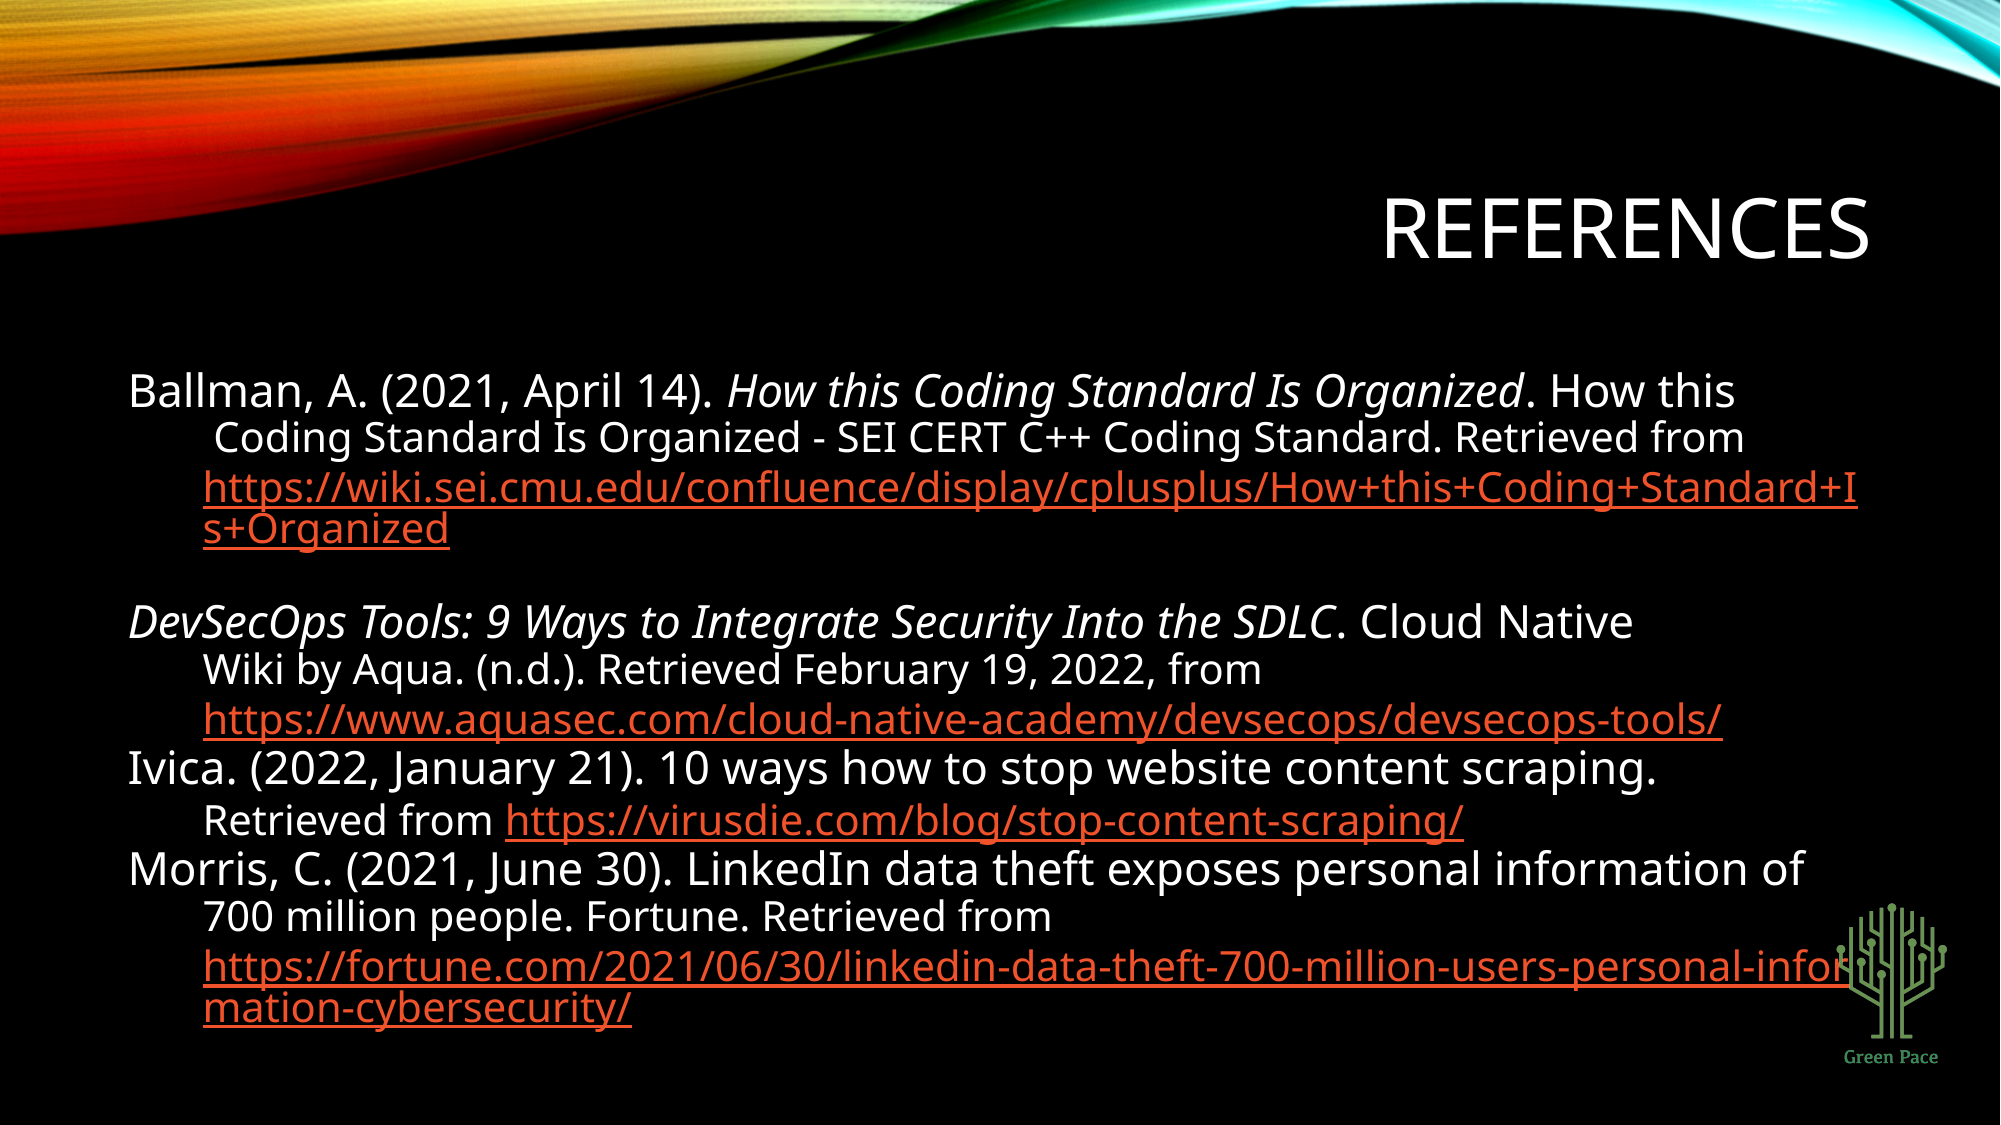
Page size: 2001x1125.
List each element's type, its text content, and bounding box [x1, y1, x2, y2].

picture [0, 0, 2000, 237]
title REFERENCES [474, 125, 1888, 338]
list Ballman, A. (2021, April 14). How this Coding Standard Is Organized. How this Coding Standard Is Organized - SEI CERT C++ Coding Standard. Retrieved from https://wiki.sei.cmu.edu/confluence/display/cplusplus/How+this+Coding+Standard+Is+Organized DevSecOps Tools: 9 Ways to Integrate Security Into the SDLC. Cloud Native Wiki by Aqua. (n.d.). Retrieved February 19, 2022, from https://www.aquasec.com/cloud-native-academy/devsecops/devsecops-tools/ Ivica. (2022, January 21). 10 ways how to stop website content scraping. Retrieved from https://virusdie.com/blog/stop-content-scraping/ Morris, C. (2021, June 30). LinkedIn data theft exposes personal information of 700 million people. Fortune. Retrieved from https://fortune.com/2021/06/30/linkedin-data-theft-700-million-users-personal-information-cybersecurity/ [112, 360, 1888, 1081]
picture [1817, 892, 1964, 1082]
